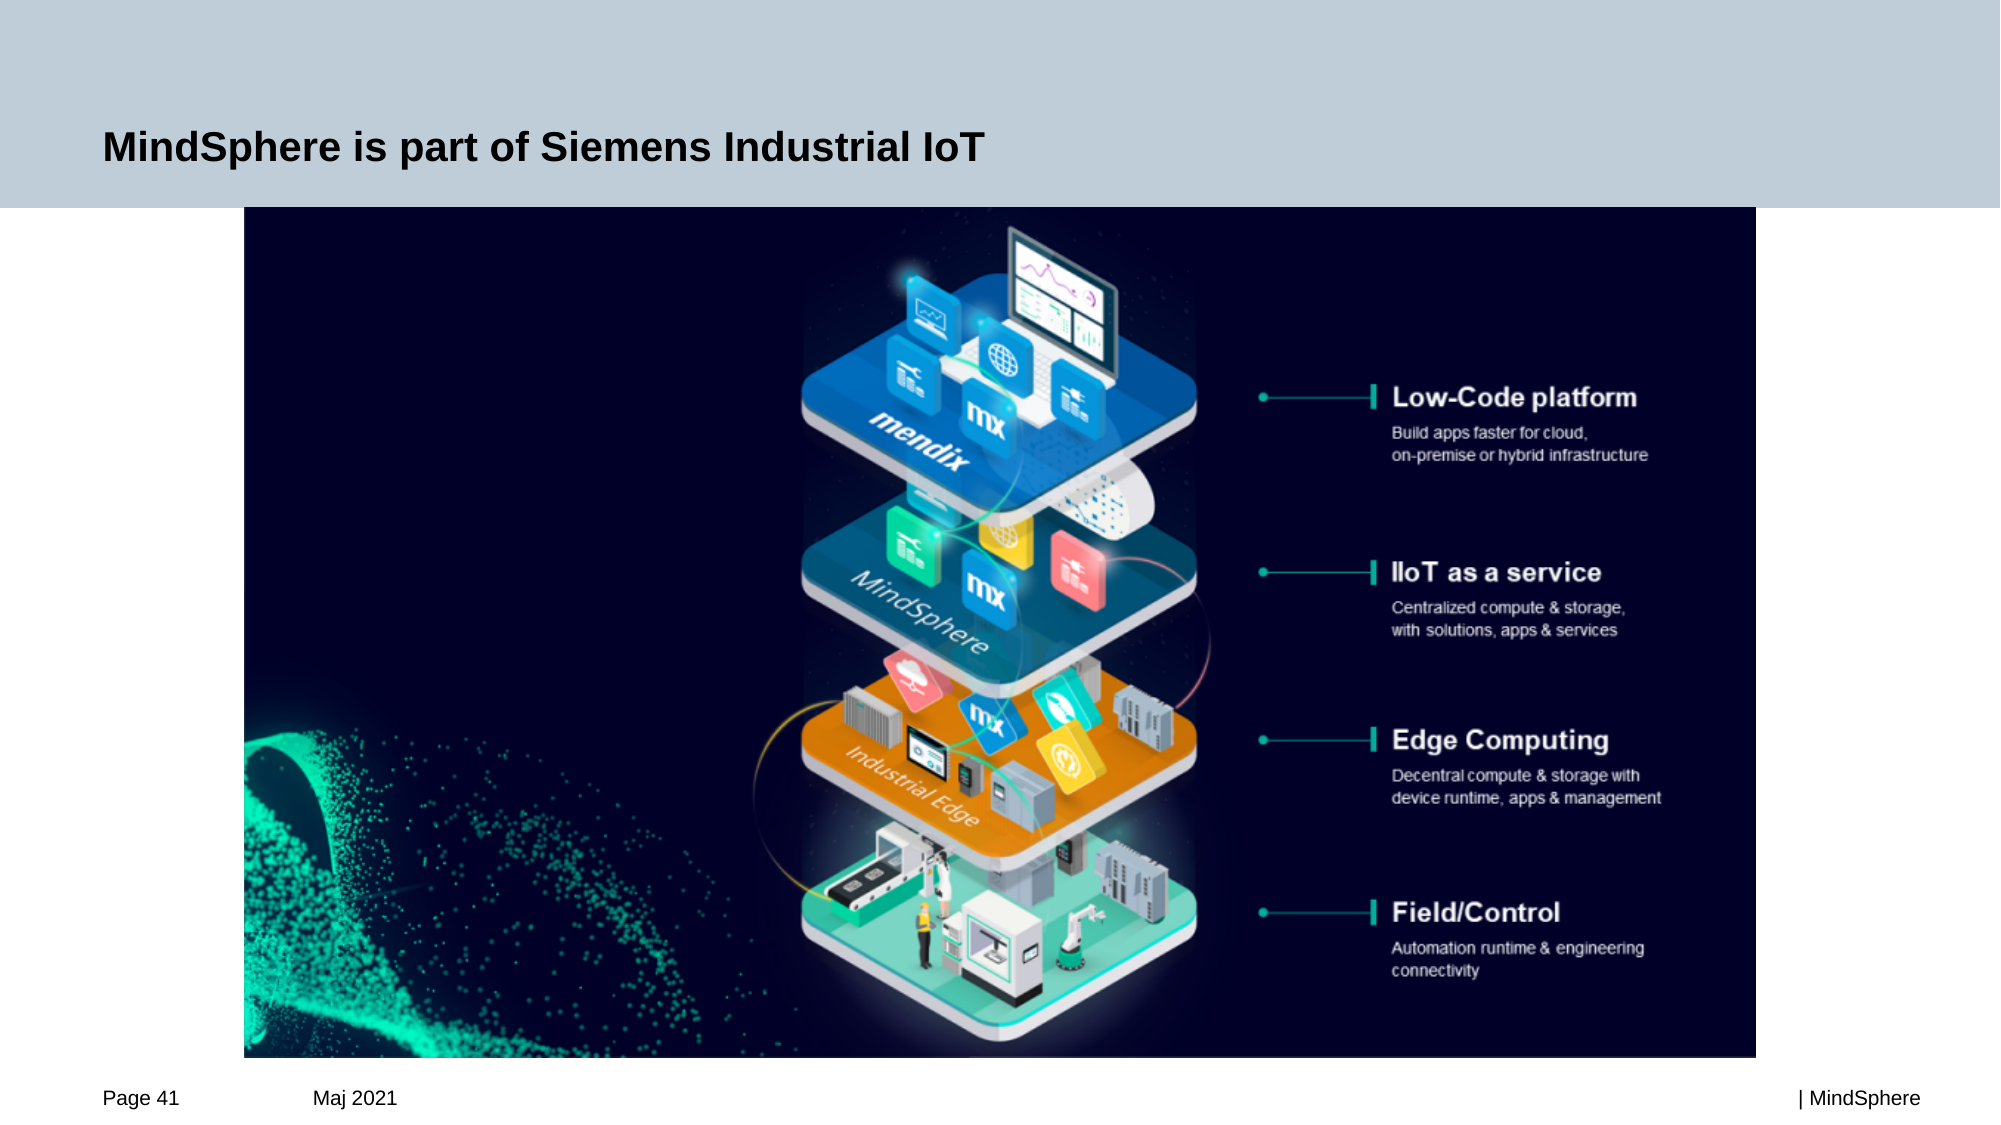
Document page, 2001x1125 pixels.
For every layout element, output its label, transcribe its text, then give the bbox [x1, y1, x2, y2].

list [244, 207, 1756, 1058]
title MindSphere is part of Siemens Industrial IoT [0, 0, 2000, 209]
